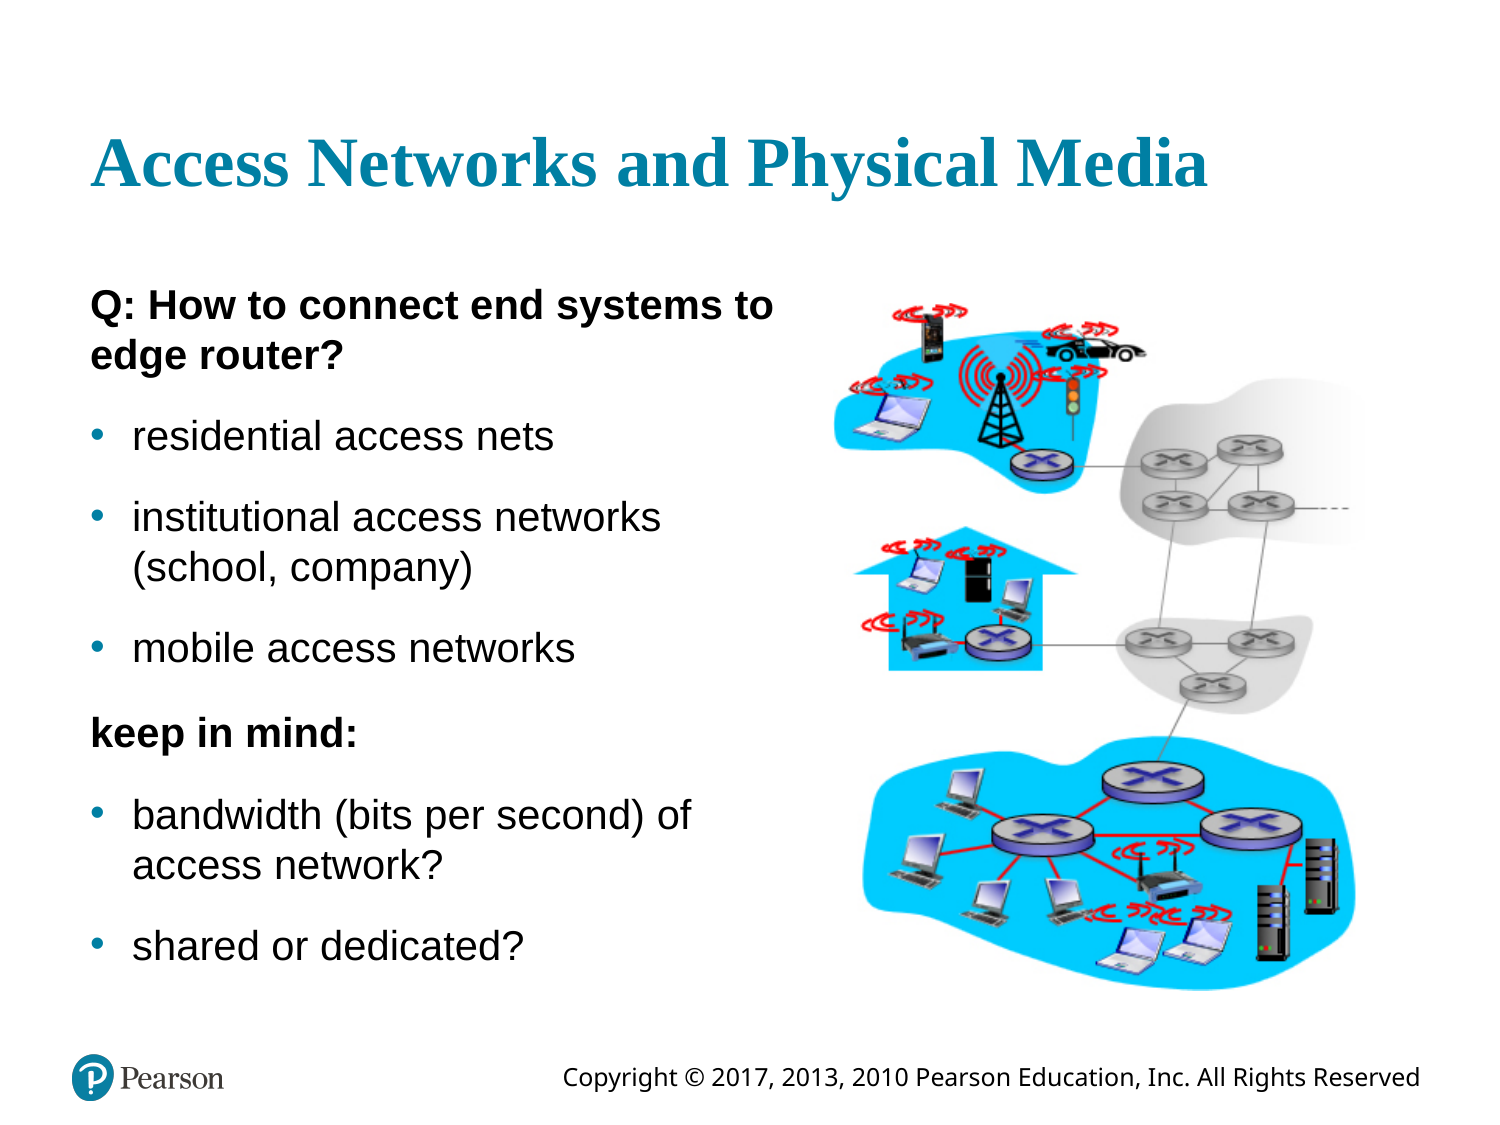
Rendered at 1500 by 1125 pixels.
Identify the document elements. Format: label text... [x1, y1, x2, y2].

list Q: How to connect end systems to edge router? residential access nets institutional access networks (school, company) mobile access networks [75, 262, 804, 691]
picture [98, 1054, 224, 1101]
picture [72, 1054, 88, 1070]
picture [80, 1063, 106, 1088]
picture [833, 303, 1365, 992]
title Access Networks and Physical Media [75, 35, 1425, 216]
picture [72, 1087, 83, 1101]
list keep in mind: bandwidth (bits per second) of access network? shared or dedicated? [75, 691, 804, 975]
